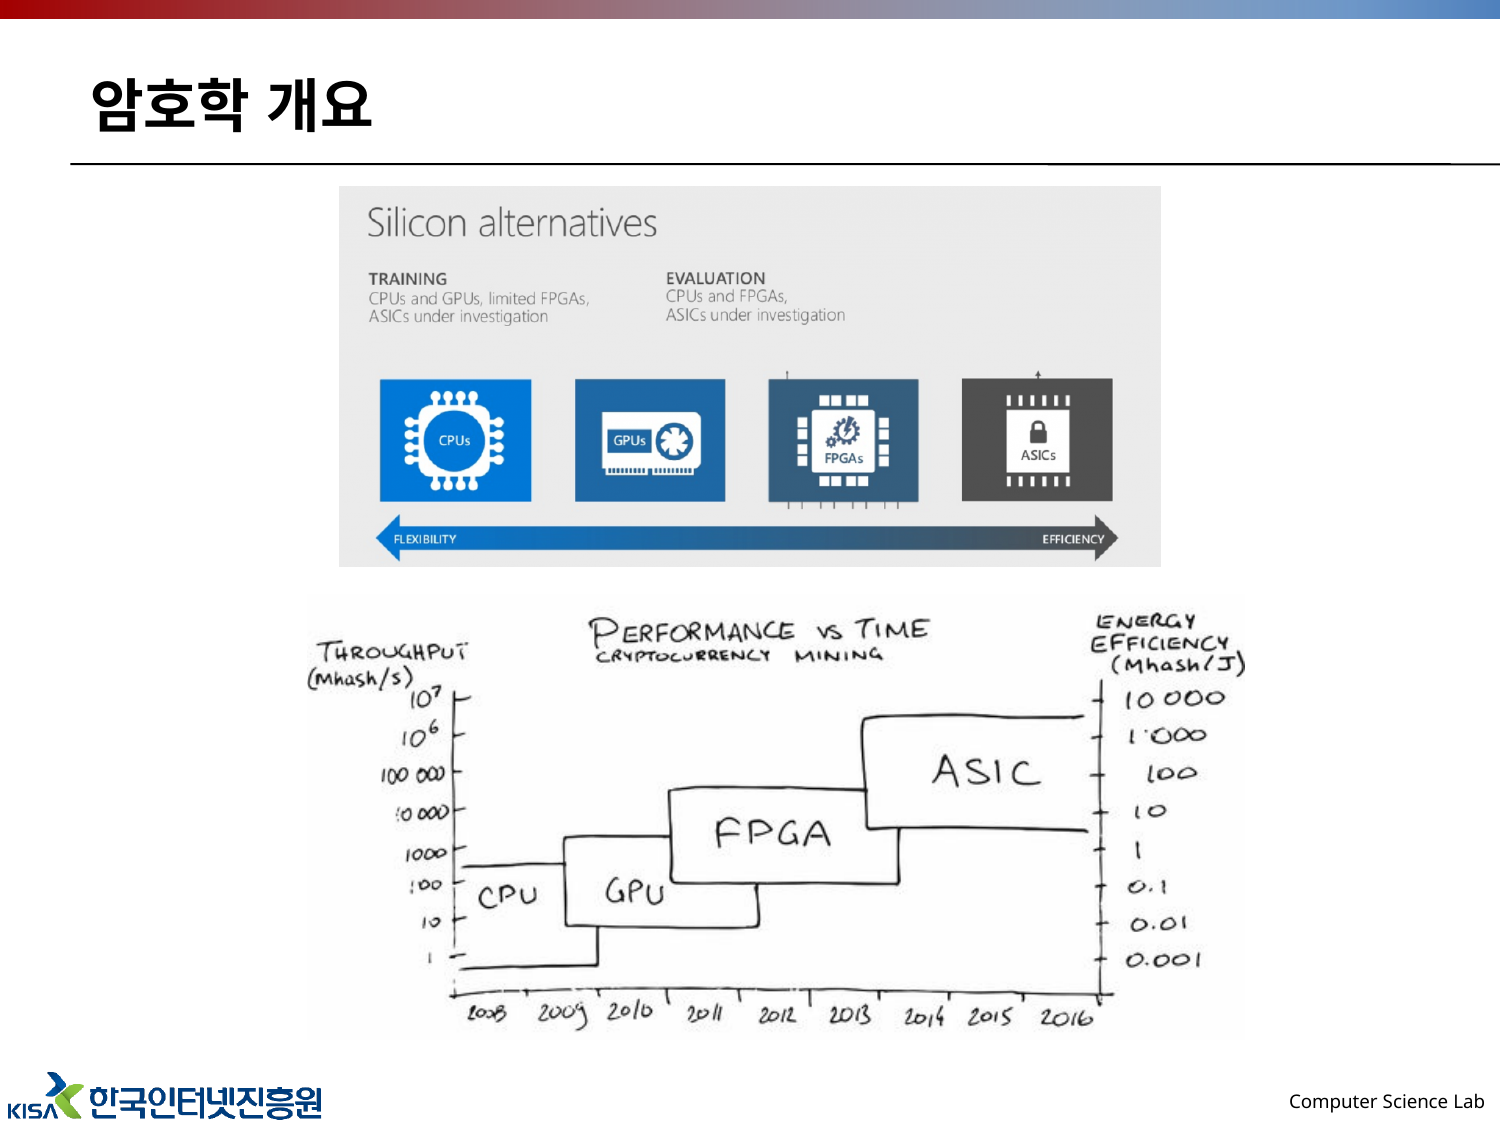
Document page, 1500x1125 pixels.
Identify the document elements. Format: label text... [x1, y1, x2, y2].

picture [339, 186, 1161, 567]
title 암호학 개요 [75, 45, 1477, 164]
picture [0, 1066, 327, 1125]
picture [306, 594, 1245, 1040]
